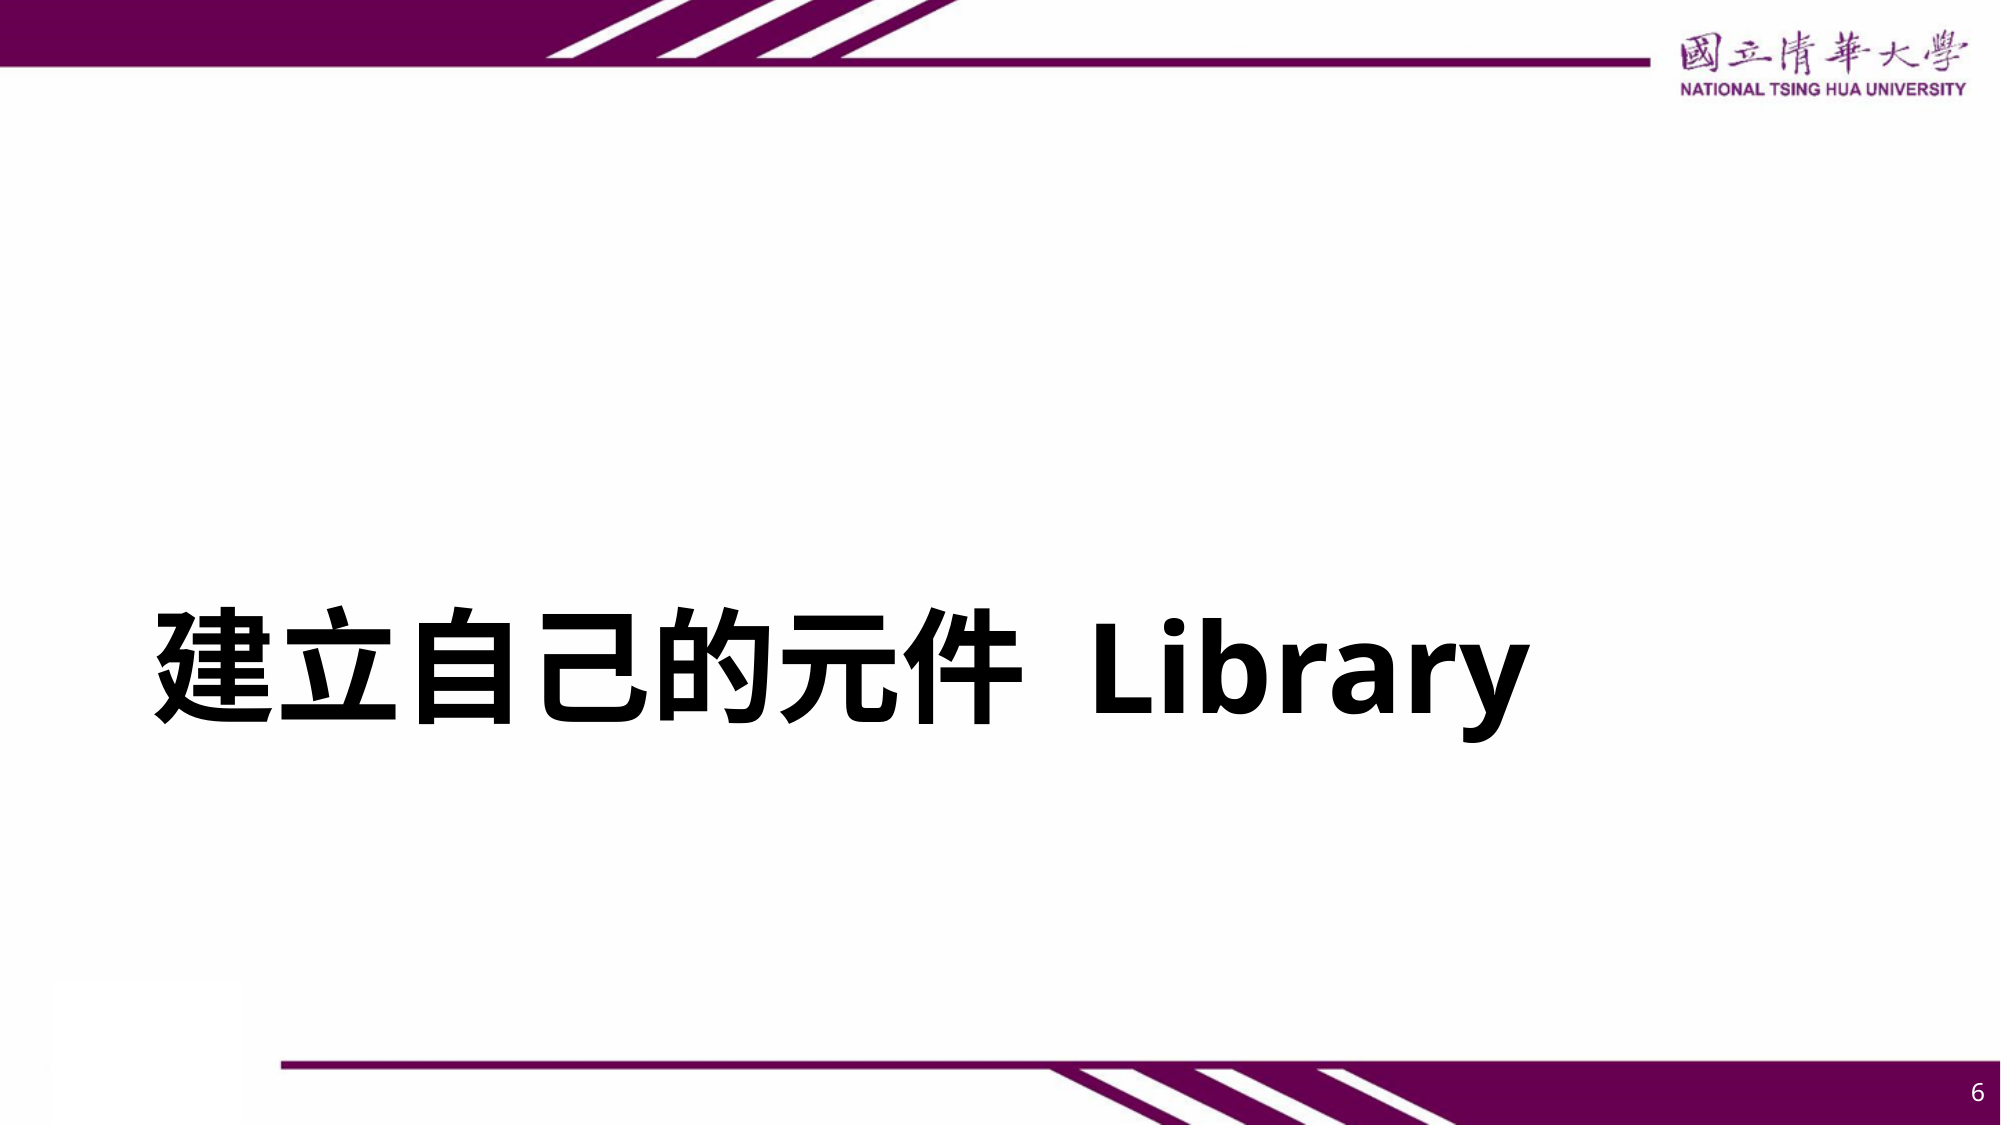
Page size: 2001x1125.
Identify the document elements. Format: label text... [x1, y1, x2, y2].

title 建立自己的元件 Library [136, 280, 1862, 749]
slide_number 6 [1550, 1063, 2000, 1124]
picture [0, 0, 2001, 1125]
